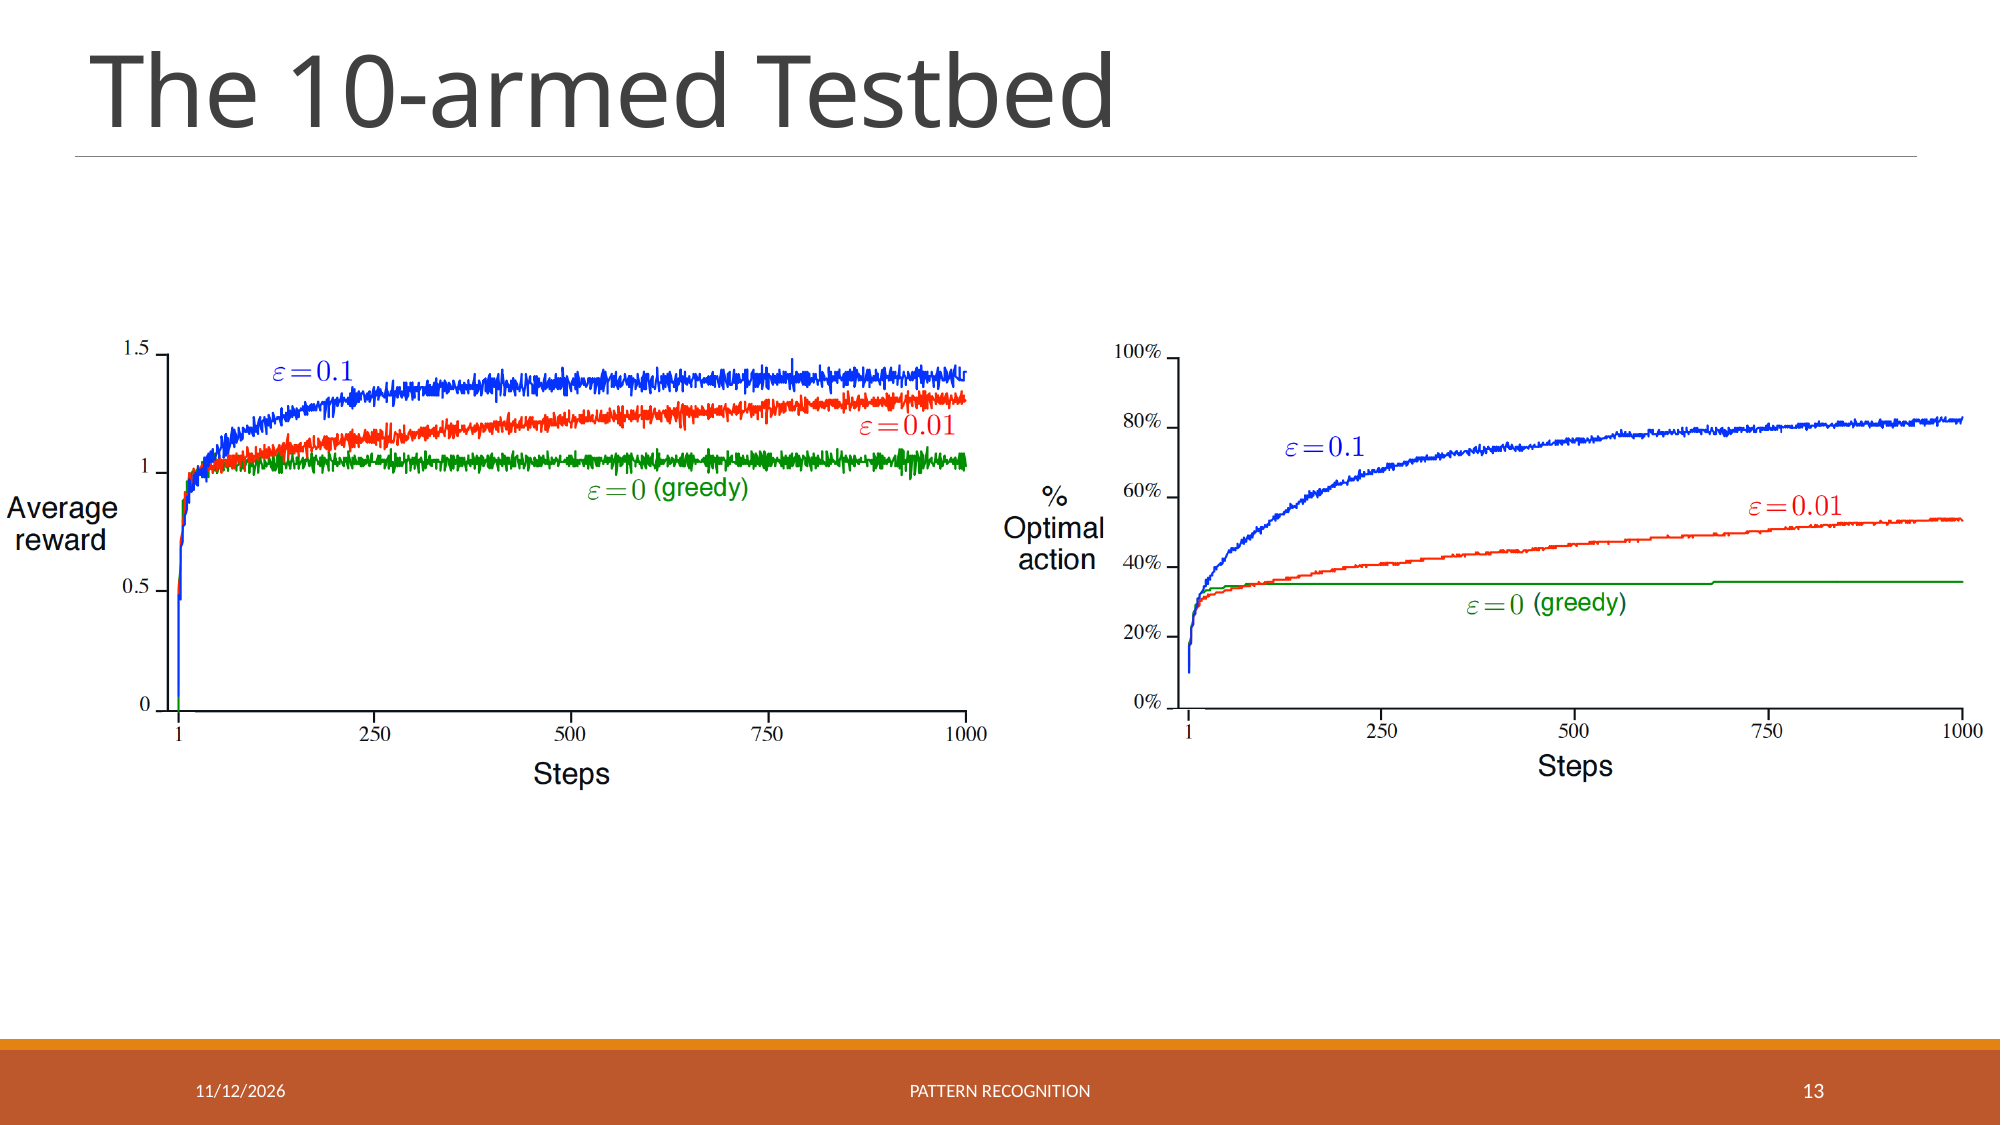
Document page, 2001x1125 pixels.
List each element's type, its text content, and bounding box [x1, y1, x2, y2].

footer Pattern recognition [604, 1059, 1396, 1120]
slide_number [180, 1059, 586, 1120]
slide_number 13 [1624, 1059, 1840, 1120]
picture [0, 304, 1997, 814]
title The 10-armed Testbed [74, 18, 1918, 156]
